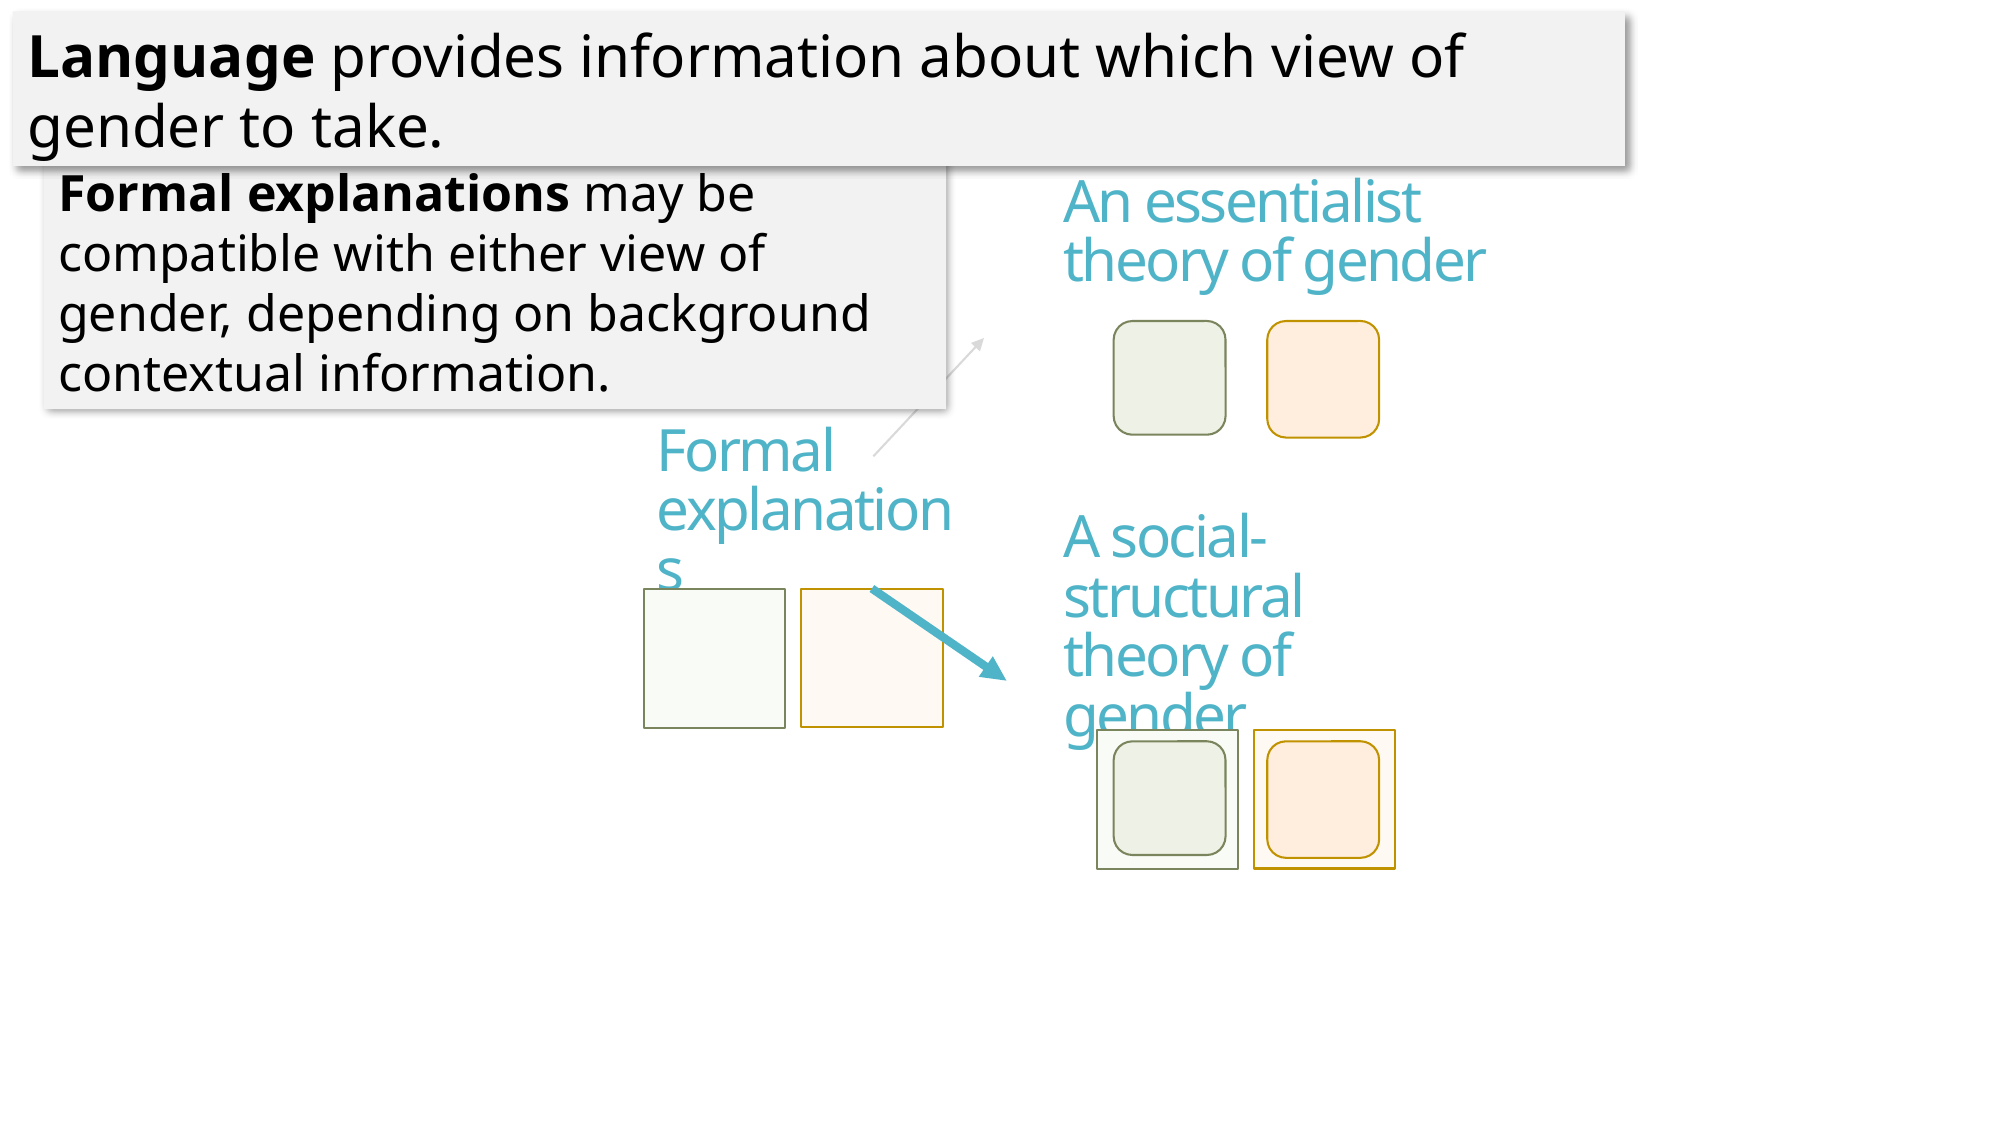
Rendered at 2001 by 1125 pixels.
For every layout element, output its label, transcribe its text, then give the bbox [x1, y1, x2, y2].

text_box Language provides information about which view of gender to take. [12, 11, 1625, 166]
text_box An essentialist theory of gender [1048, 179, 1583, 362]
text_box [800, 588, 944, 728]
text_box [643, 588, 786, 729]
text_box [871, 588, 1007, 681]
text_box Formal explanations [641, 419, 983, 641]
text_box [1096, 729, 1396, 870]
title A social-structural theory of gender [1048, 501, 1491, 757]
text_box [873, 337, 985, 457]
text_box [1113, 320, 1380, 438]
text_box Formal explanations may be compatible with either view of gender, depending on background contextual information. [43, 179, 947, 410]
